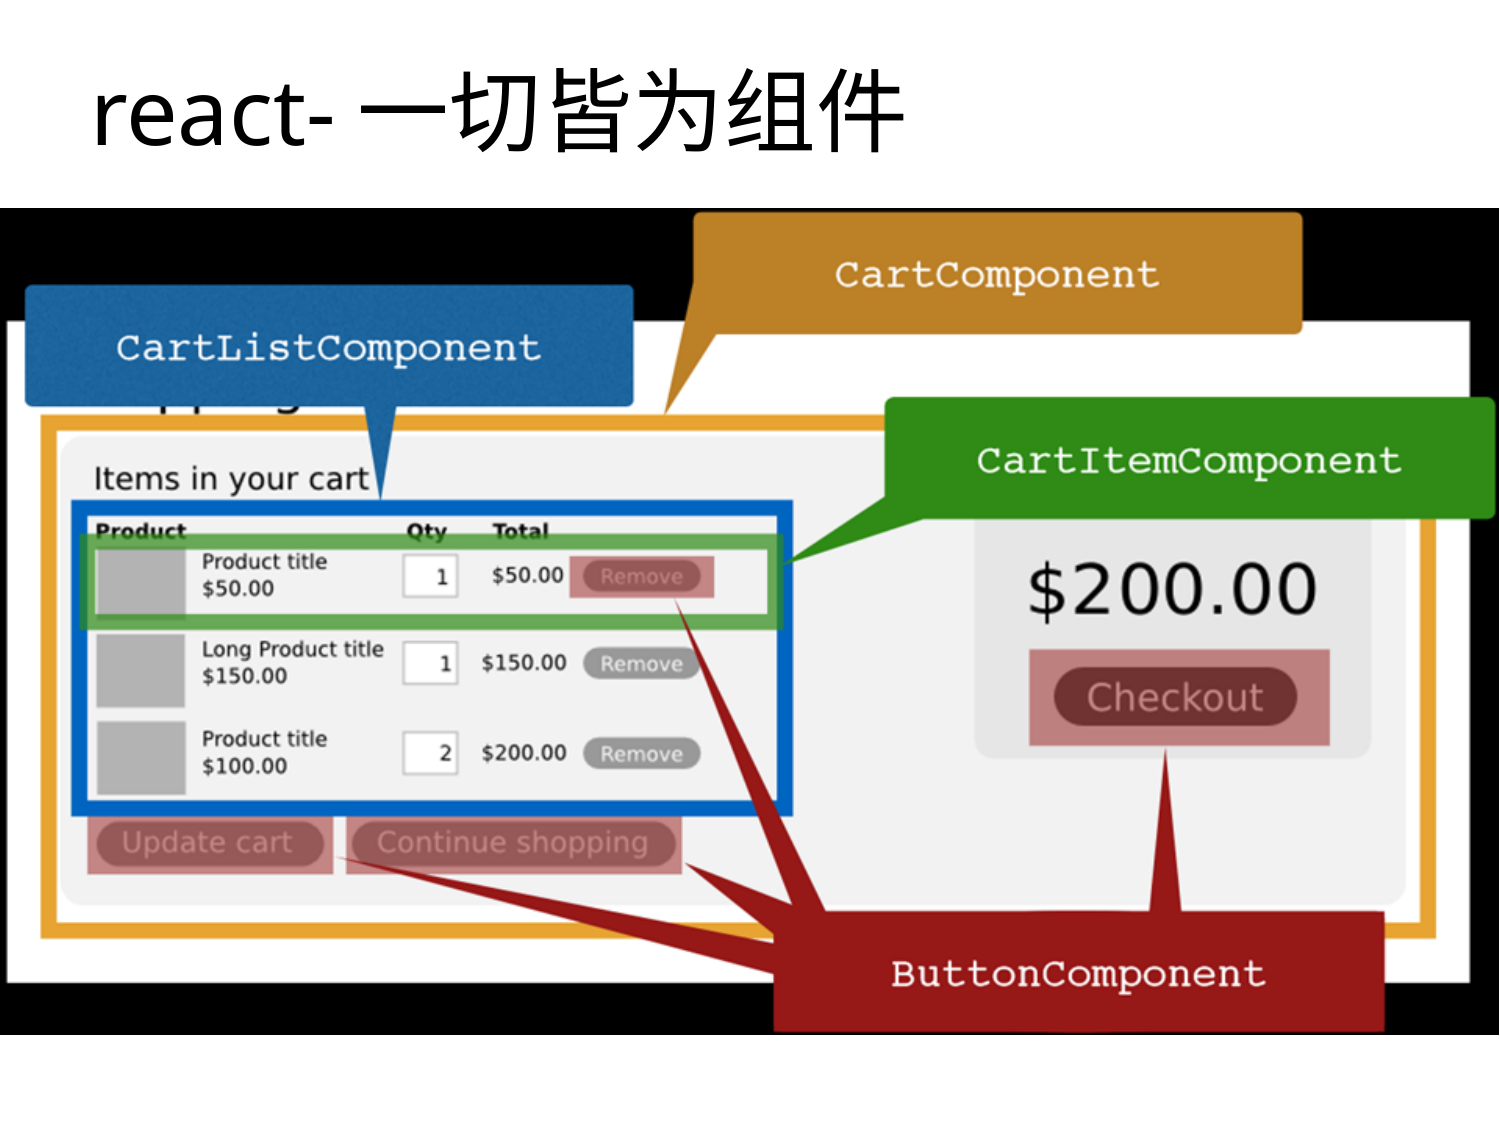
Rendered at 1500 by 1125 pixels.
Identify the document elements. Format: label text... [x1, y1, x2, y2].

title react-一切皆为组件 [75, 45, 1425, 173]
picture [0, 208, 1500, 1036]
